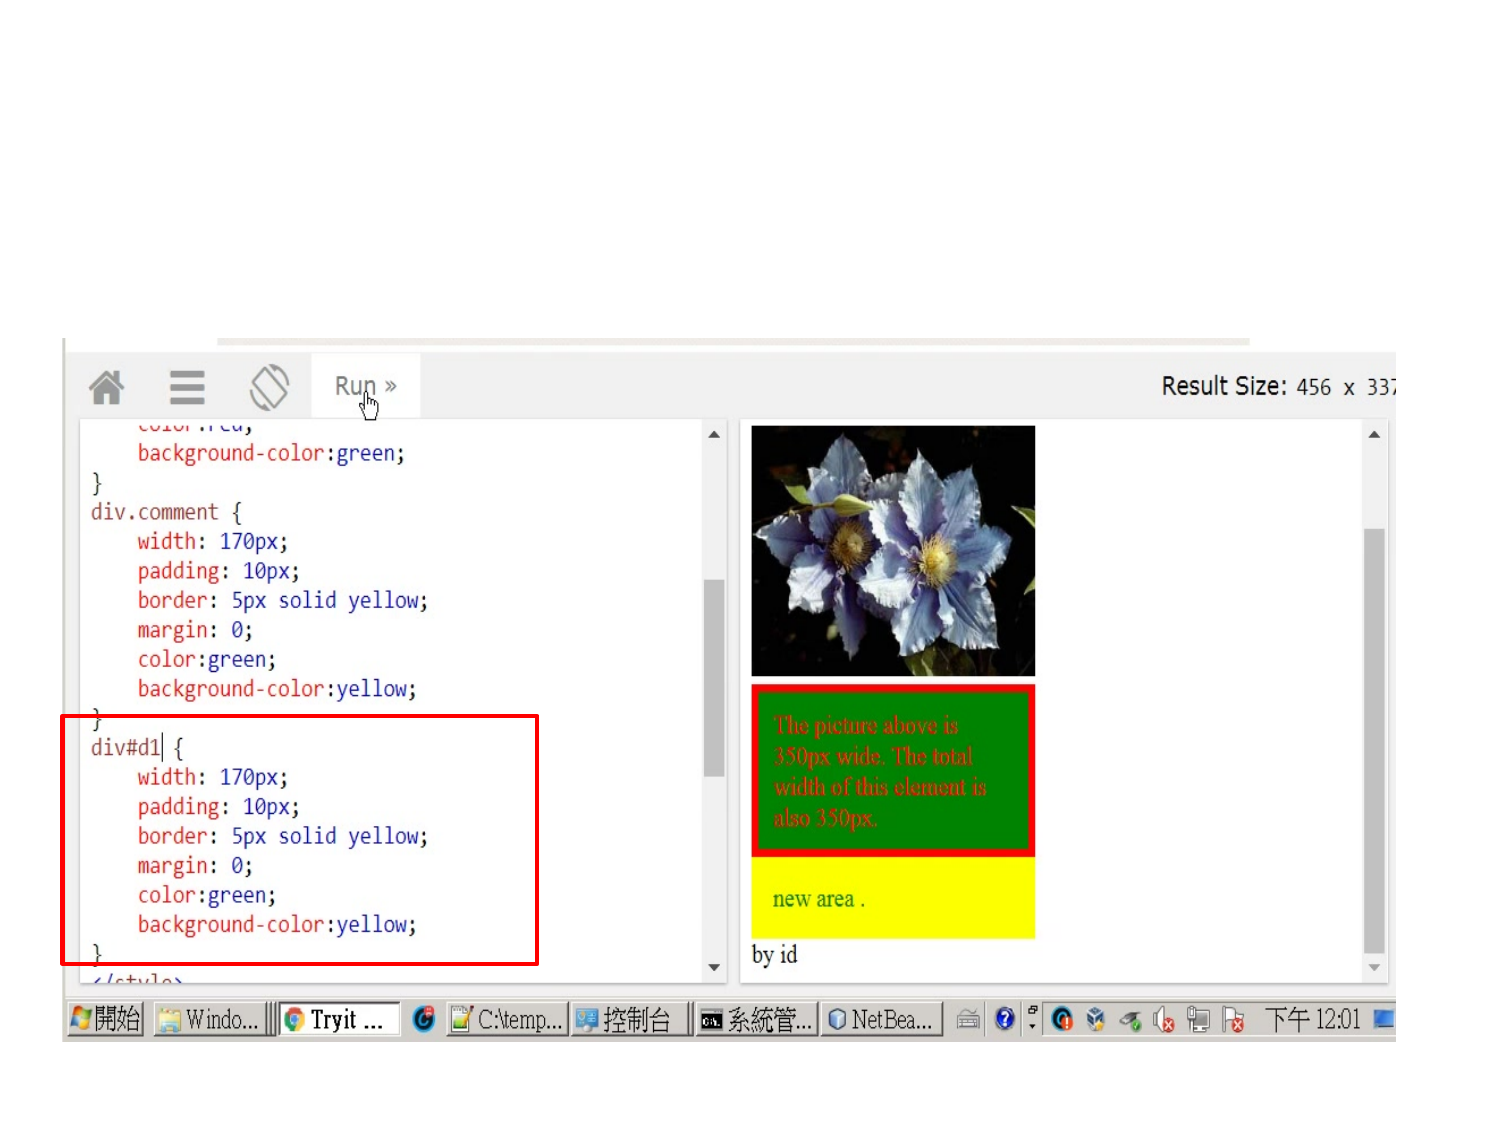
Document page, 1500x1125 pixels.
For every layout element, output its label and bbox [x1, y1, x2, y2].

picture [62, 337, 1396, 1042]
